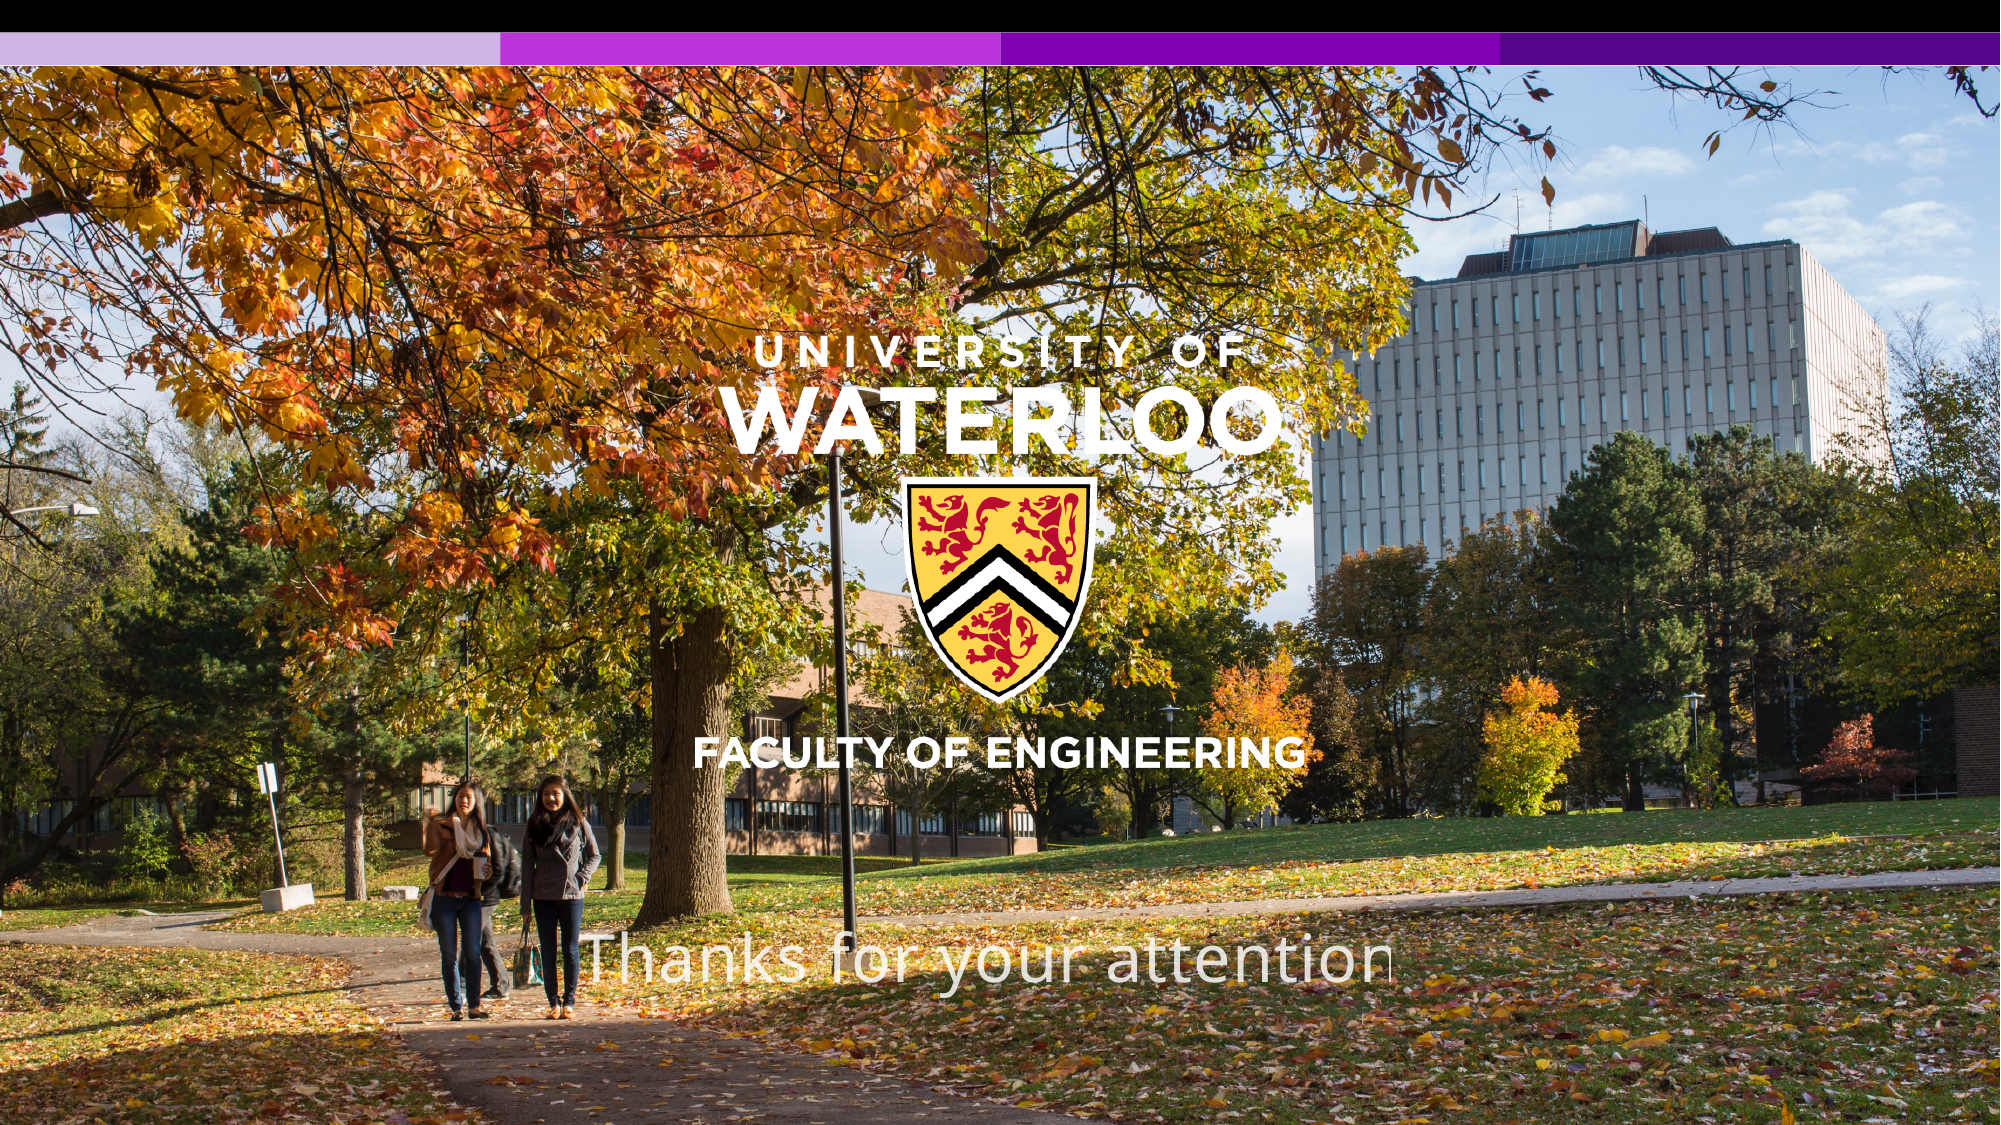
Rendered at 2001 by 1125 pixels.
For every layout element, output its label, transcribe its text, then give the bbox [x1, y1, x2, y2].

picture [0, 66, 2000, 1125]
title Thanks for your attention! [120, 833, 1880, 1090]
